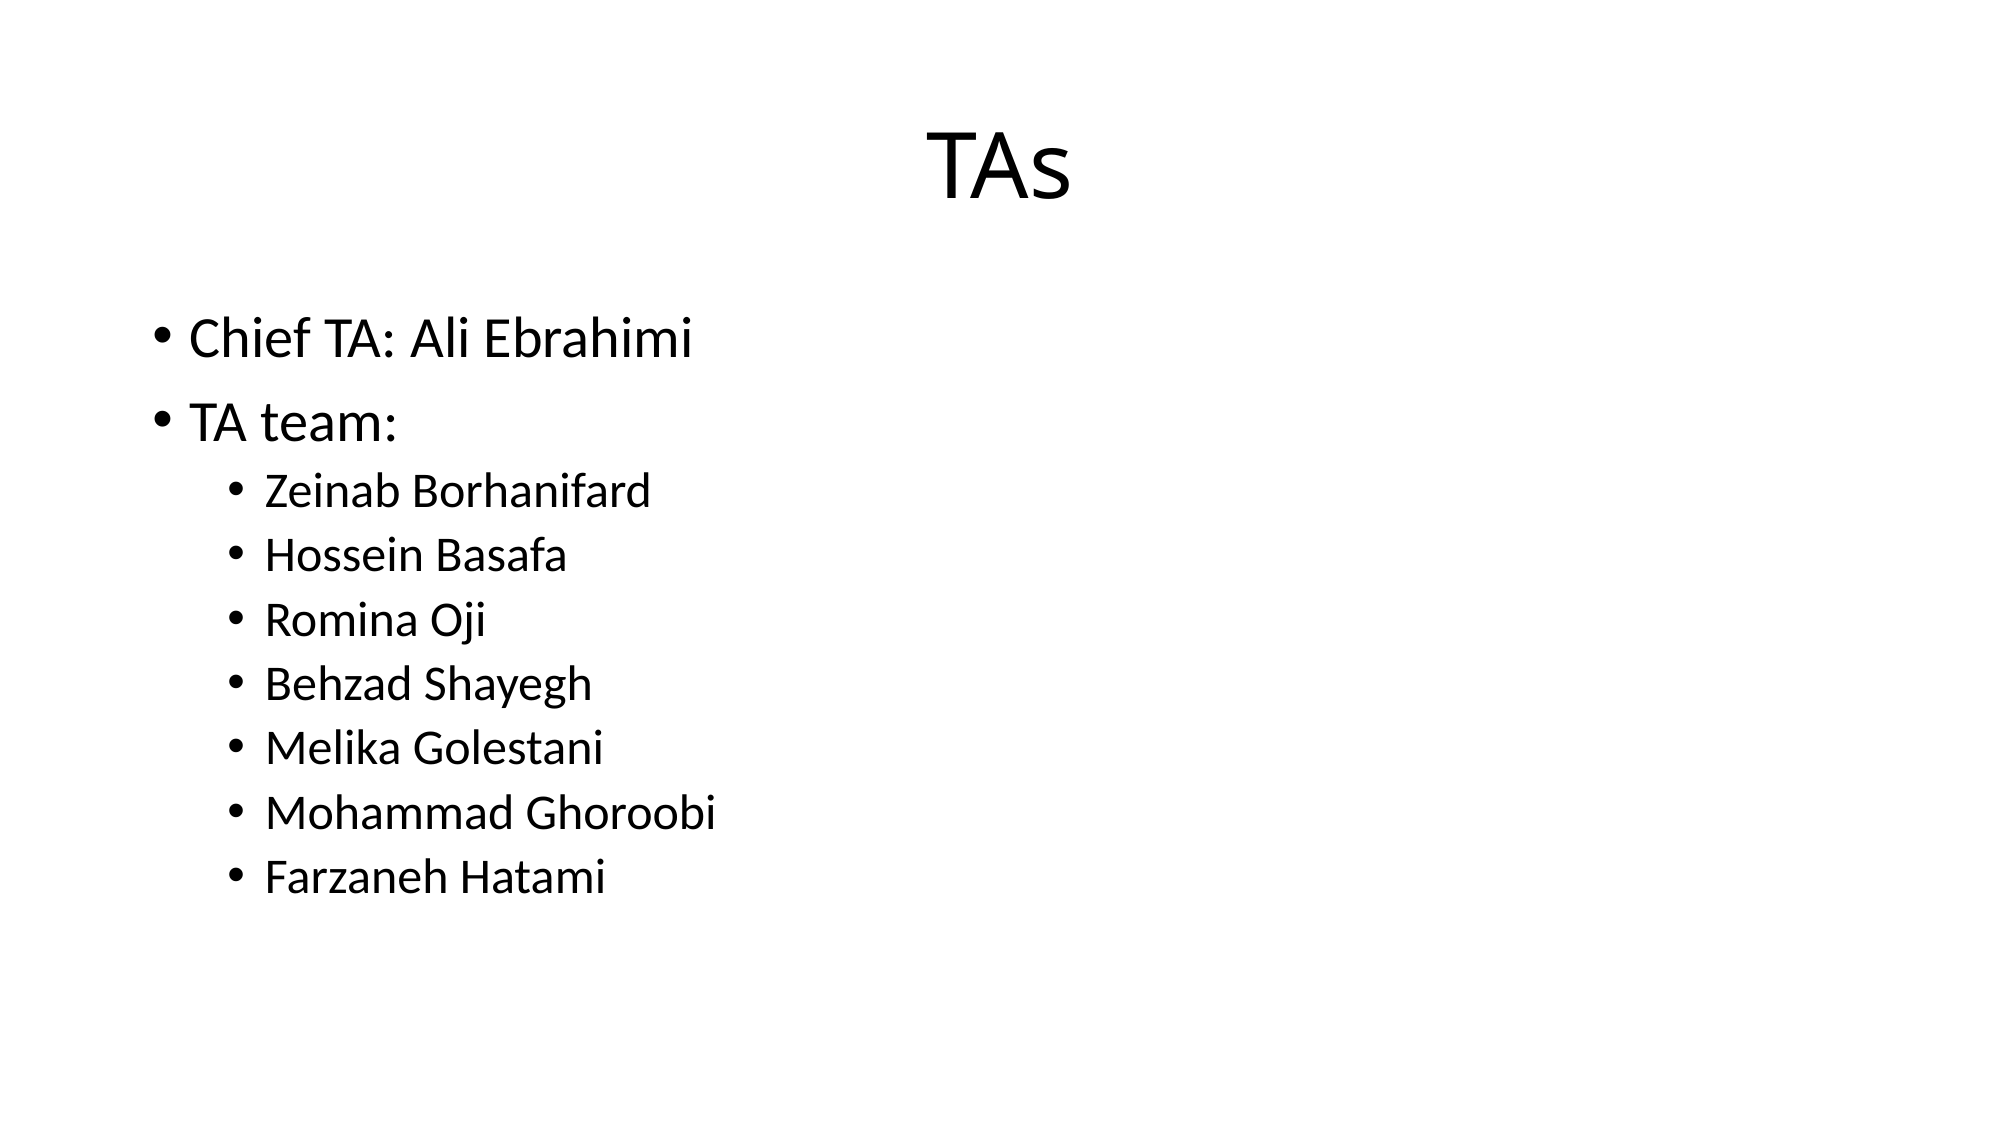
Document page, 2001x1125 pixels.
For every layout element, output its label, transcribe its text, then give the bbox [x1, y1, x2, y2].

title TAs [137, 59, 1863, 278]
list Chief TA: Ali Ebrahimi TA team: Zeinab Borhanifard Hossein Basafa Romina Oji Behzad Shayegh Melika Golestani Mohammad Ghoroobi Farzaneh Hatami [137, 299, 1863, 1014]
